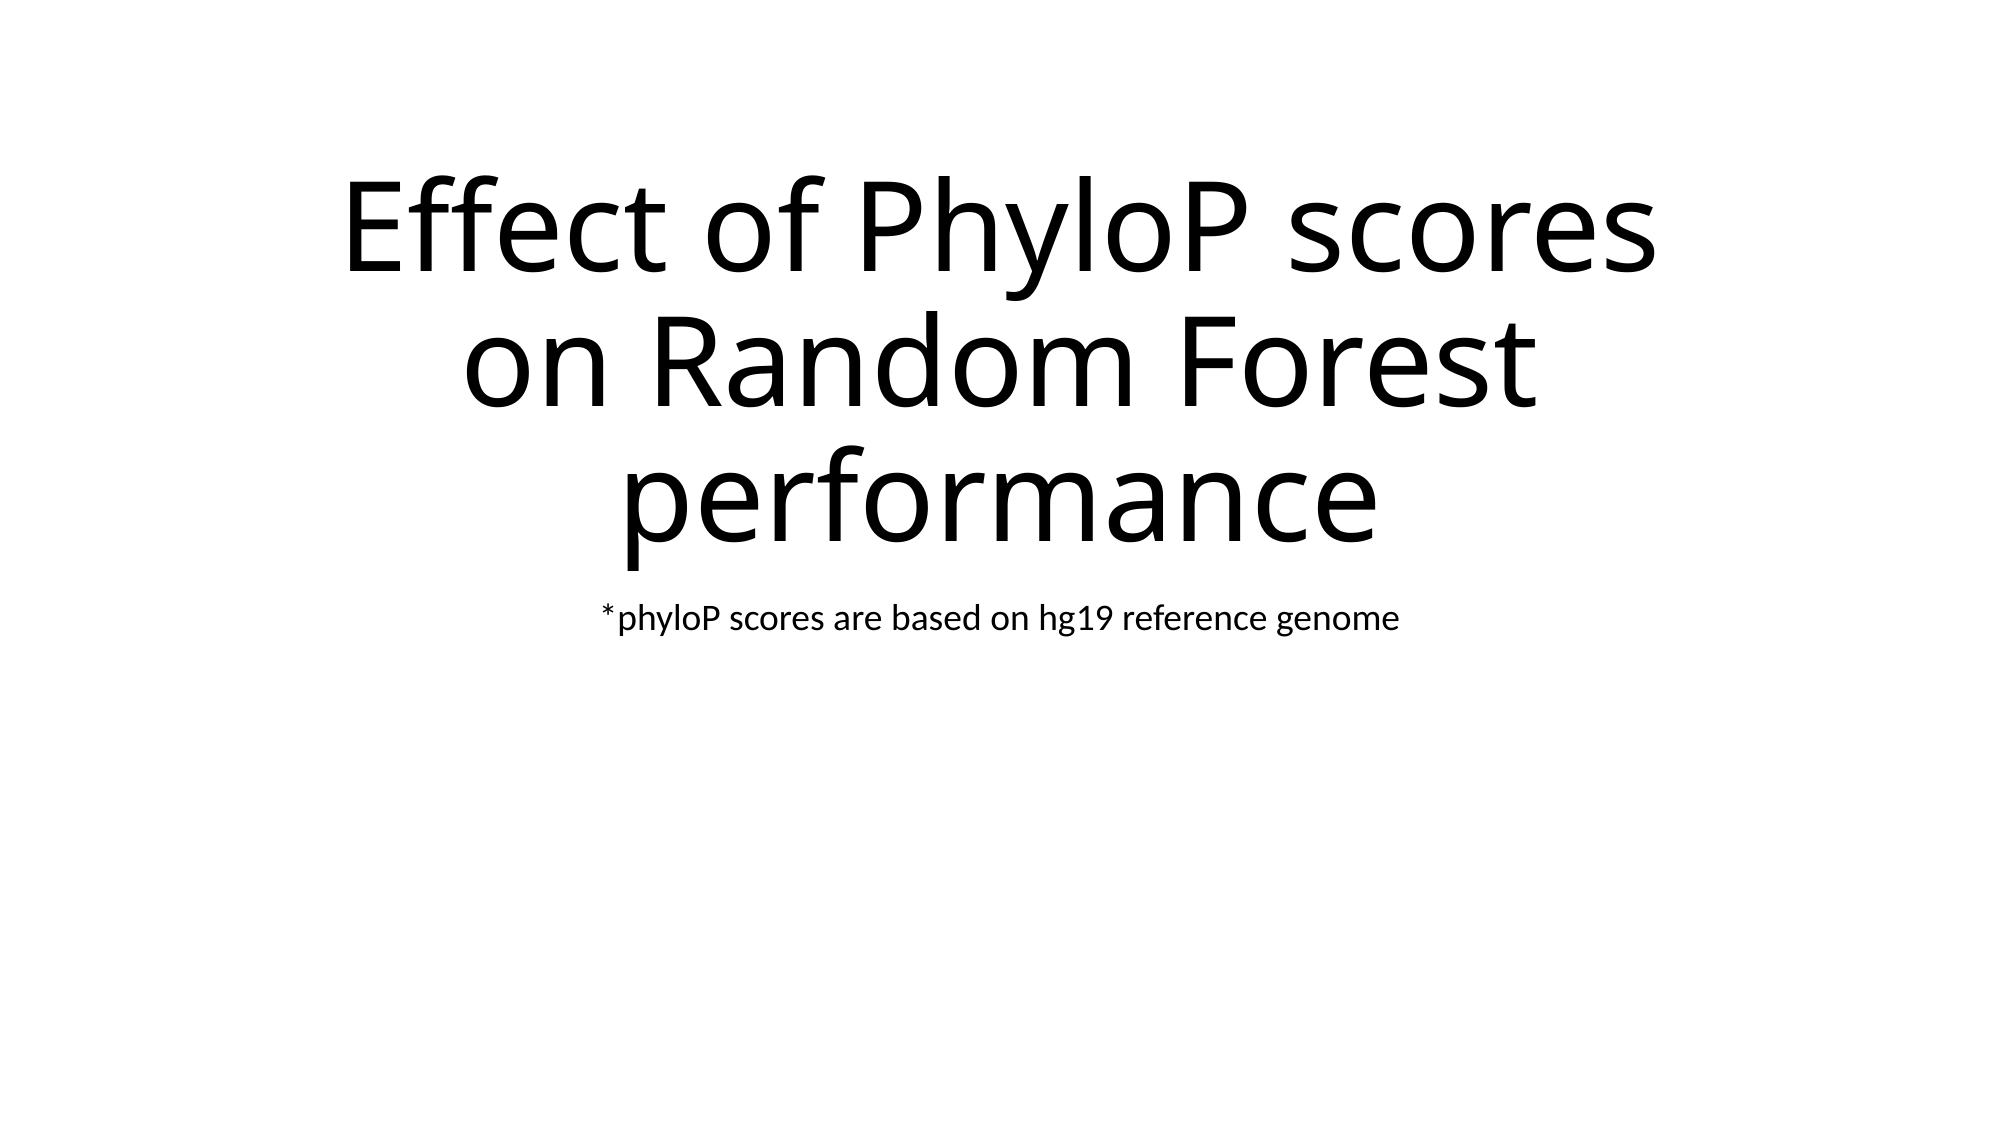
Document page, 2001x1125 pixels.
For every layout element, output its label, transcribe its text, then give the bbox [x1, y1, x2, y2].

title Effect of PhyloP scores on Random Forest performance [249, 184, 1750, 576]
subtitle *phyloP scores are based on hg19 reference genome [249, 590, 1750, 863]
